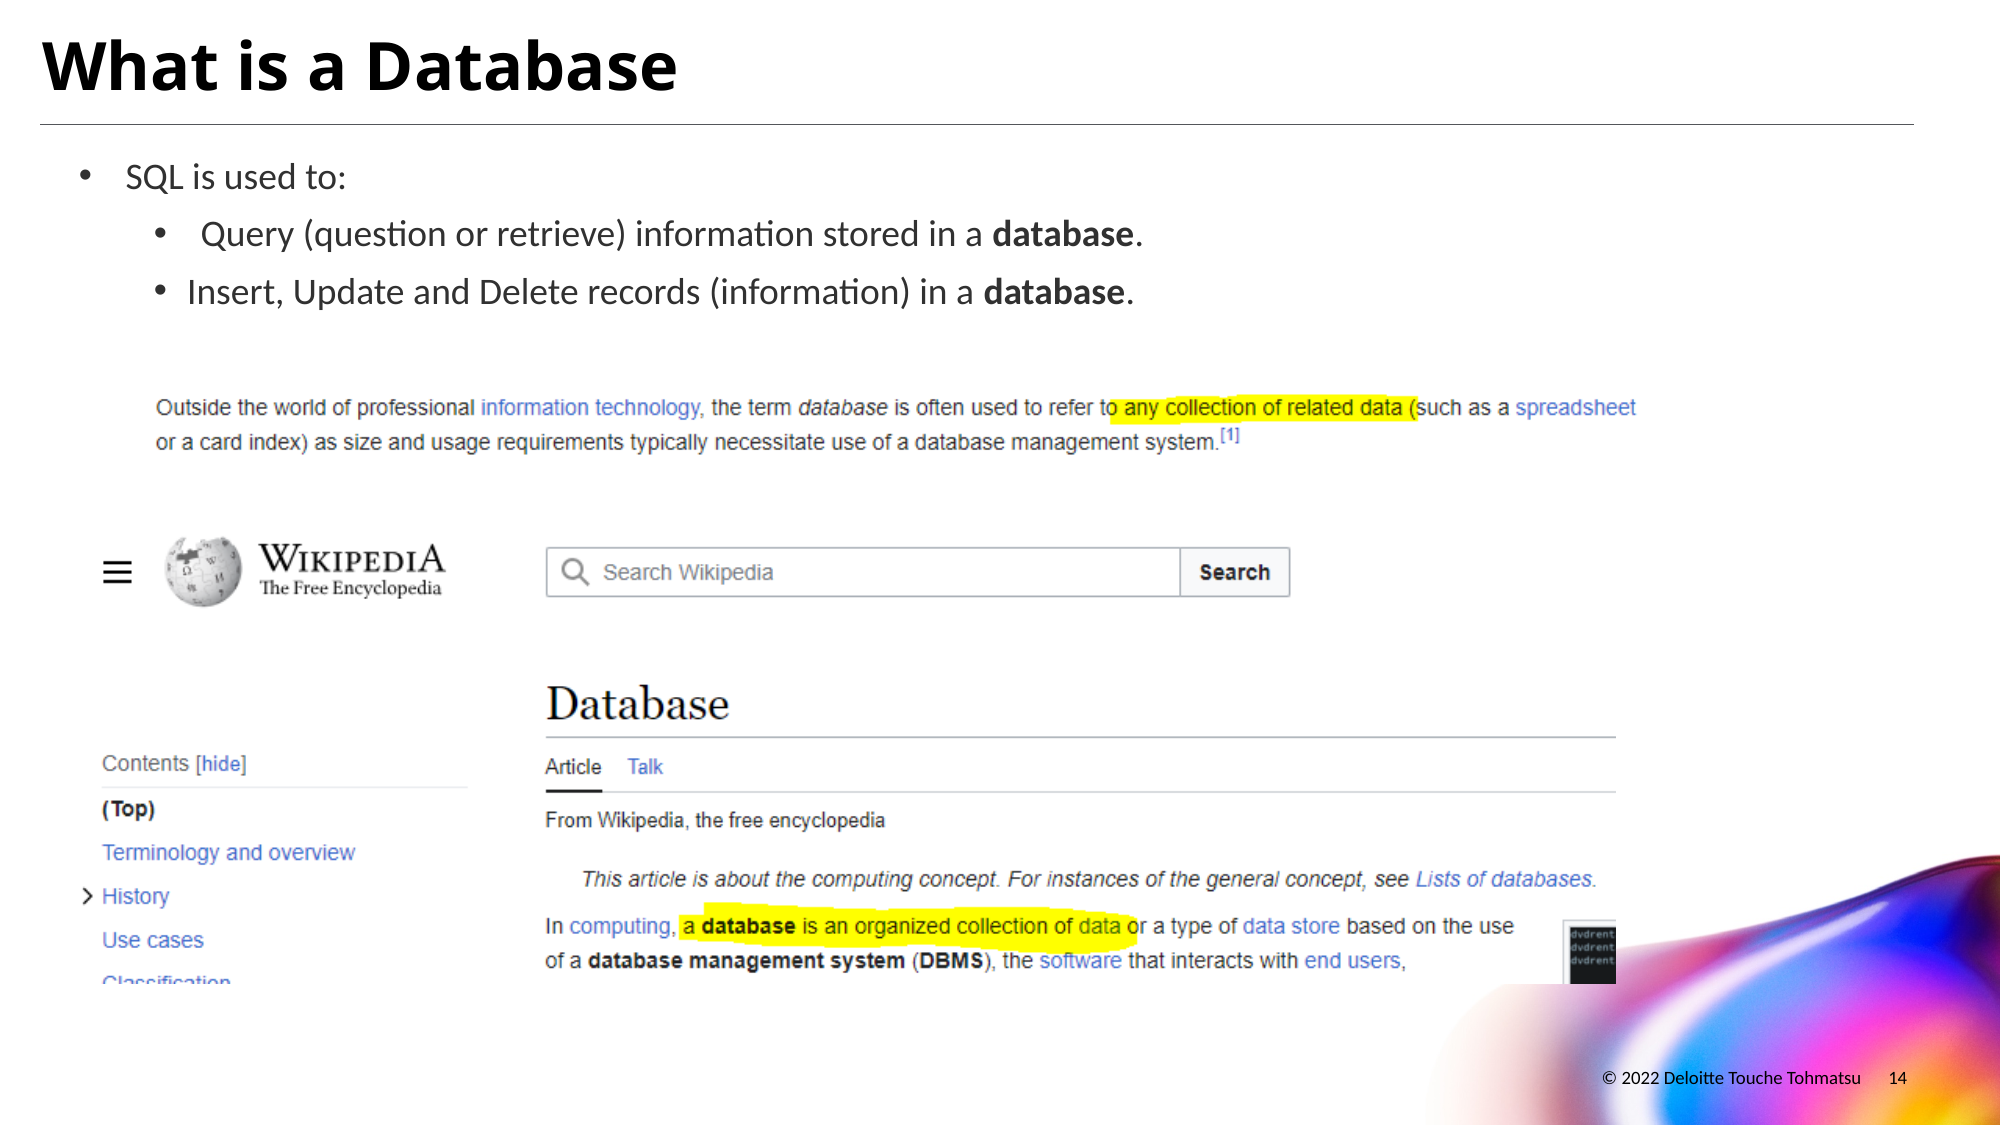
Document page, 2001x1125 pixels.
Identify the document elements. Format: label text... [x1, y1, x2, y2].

picture [63, 527, 2000, 1125]
text_box SQL is used to: Query (question or retrieve) information stored in a database. Insert, Update and Delete records (information) in a database. [63, 144, 1891, 320]
picture [121, 379, 1720, 470]
text_box What is a Database [27, 16, 1028, 111]
